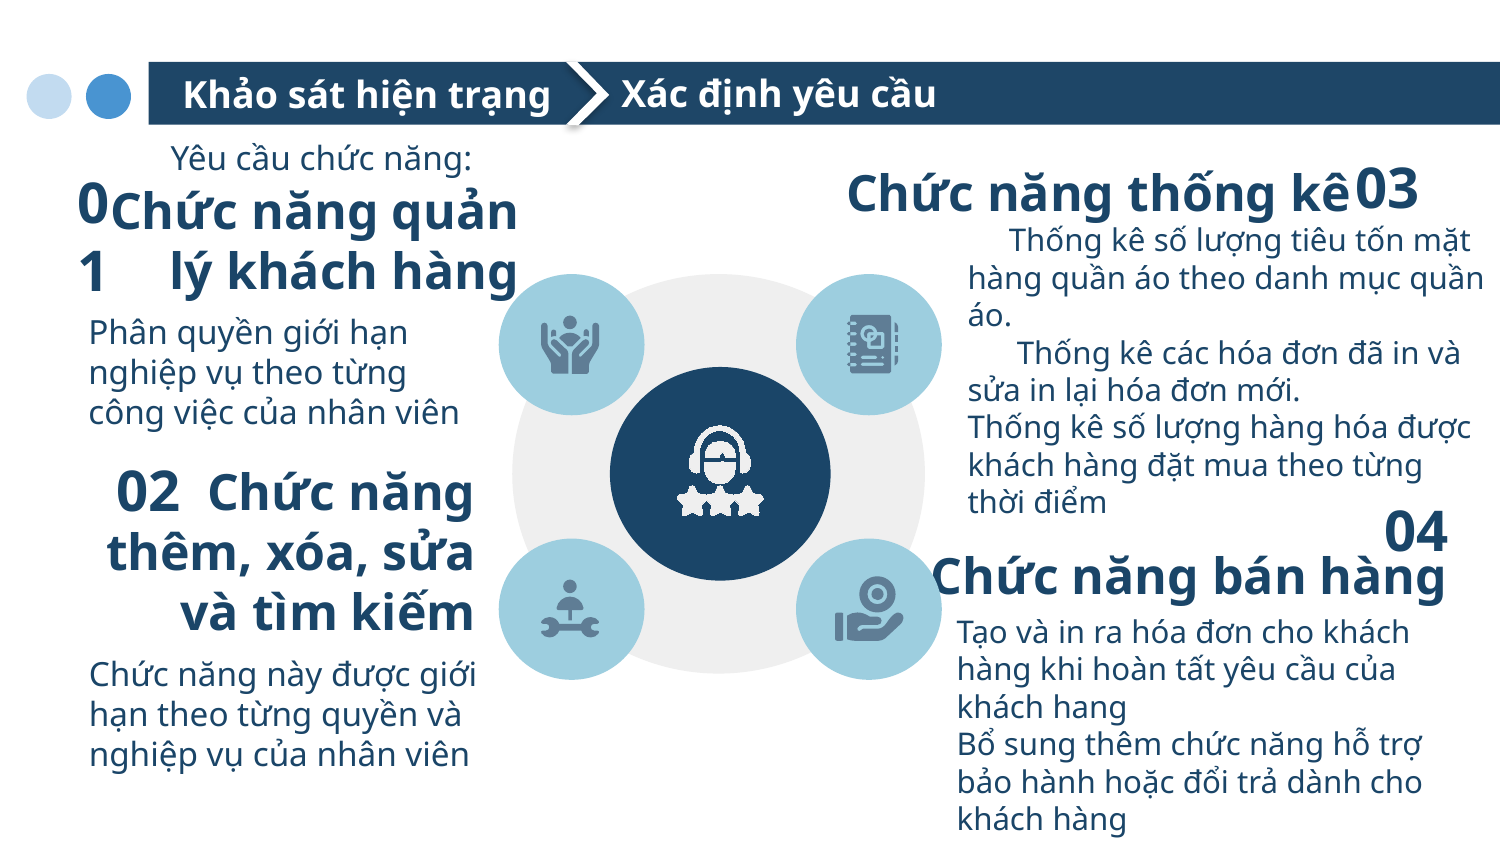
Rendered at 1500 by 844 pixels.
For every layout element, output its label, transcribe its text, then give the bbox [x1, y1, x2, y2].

text_box Tạo và in ra hóa đơn cho khách hàng khi hoàn tất yêu cầu của khách hang Bổ sung thêm chức năng hỗ trợ bảo hành hoặc đổi trả dành cho khách hàng [941, 597, 1500, 783]
subtitle Khảo sát hiện trạng [148, 61, 689, 125]
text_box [834, 576, 905, 642]
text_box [540, 315, 600, 374]
text_box Thống kê số lượng tiêu tốn mặt hàng quần áo theo danh mục quần áo. Thống kê các hóa đơn đã in và sửa in lại hóa đơn mới. Thống kê số lượng hàng hóa được khách hàng đặt mua theo từng thời điểm [952, 205, 1500, 516]
text_box 04 [1369, 497, 1500, 560]
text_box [846, 314, 899, 374]
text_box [540, 579, 600, 638]
text_box Chức năng thêm, xóa, sửa và tìm kiếm [83, 468, 491, 633]
text_box Chức năng thống kê [831, 155, 1370, 228]
text_box Yêu cầu chức năng: [155, 130, 1368, 185]
text_box Phân quyền giới hạn nghiệp vụ theo từng công việc của nhân viên [73, 296, 493, 443]
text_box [676, 425, 764, 517]
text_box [498, 273, 943, 680]
text_box Chức năng này được giới hạn theo từng quyền và nghiệp vụ của nhân viên [73, 638, 499, 818]
text_box 03 [1340, 156, 1500, 215]
text_box Chức năng quản lý khách hàng [82, 209, 535, 269]
text_box 02 [86, 459, 196, 518]
text_box Chức năng bán hàng [947, 544, 1463, 597]
text_box Xác định yêu cầu [587, 60, 1128, 124]
text_box 01 [31, 205, 125, 265]
